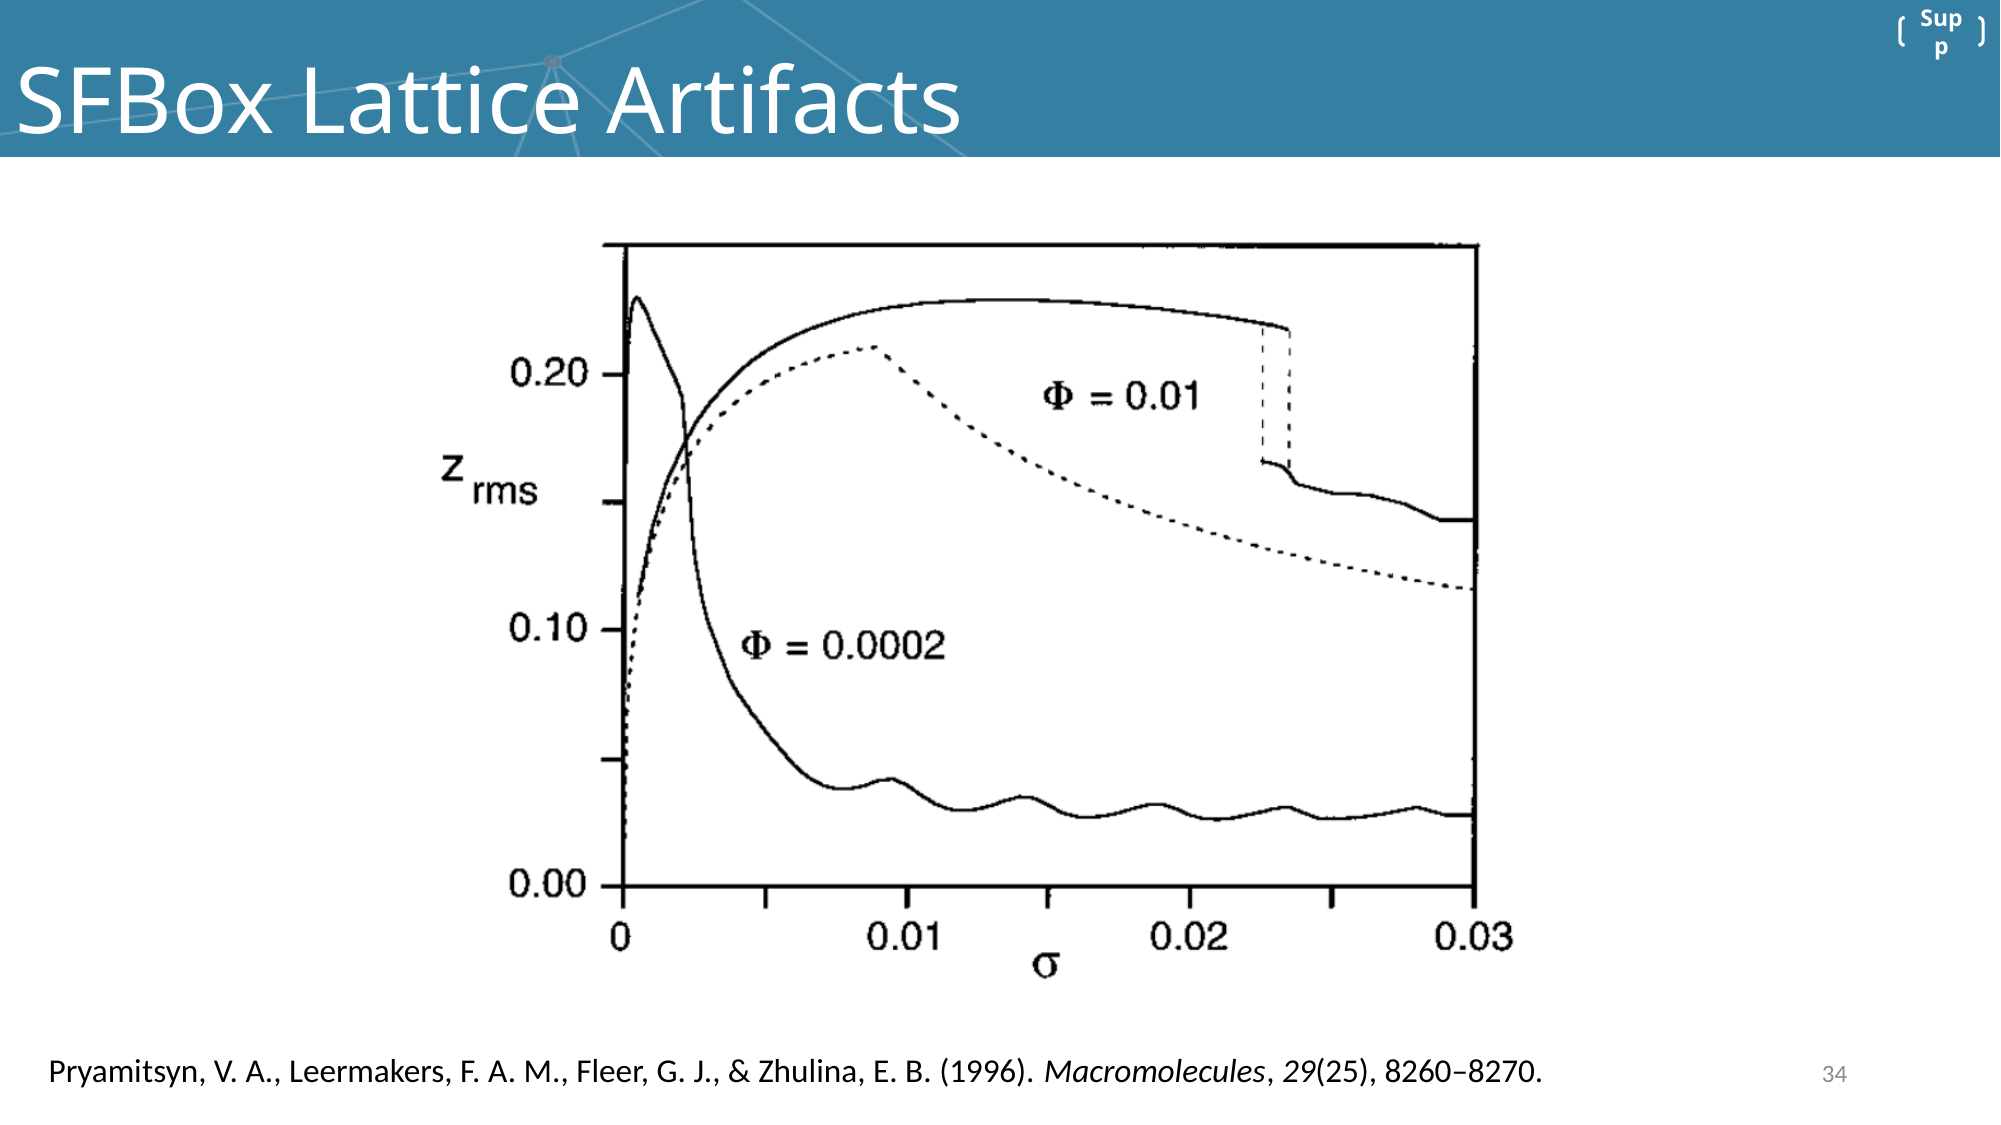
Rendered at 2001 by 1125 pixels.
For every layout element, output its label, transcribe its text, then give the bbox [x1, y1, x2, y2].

text_box Pryamitsyn, V. A., Leermakers, F. A. M., Fleer, G. J., & Zhulina, E. B. (1996). Macromolecules, 29(25), 8260–8270. [33, 1041, 1808, 1097]
title SFBox Lattice Artifacts [0, 22, 1725, 154]
slide_number 34 [1412, 1042, 1863, 1103]
picture [415, 213, 1524, 983]
